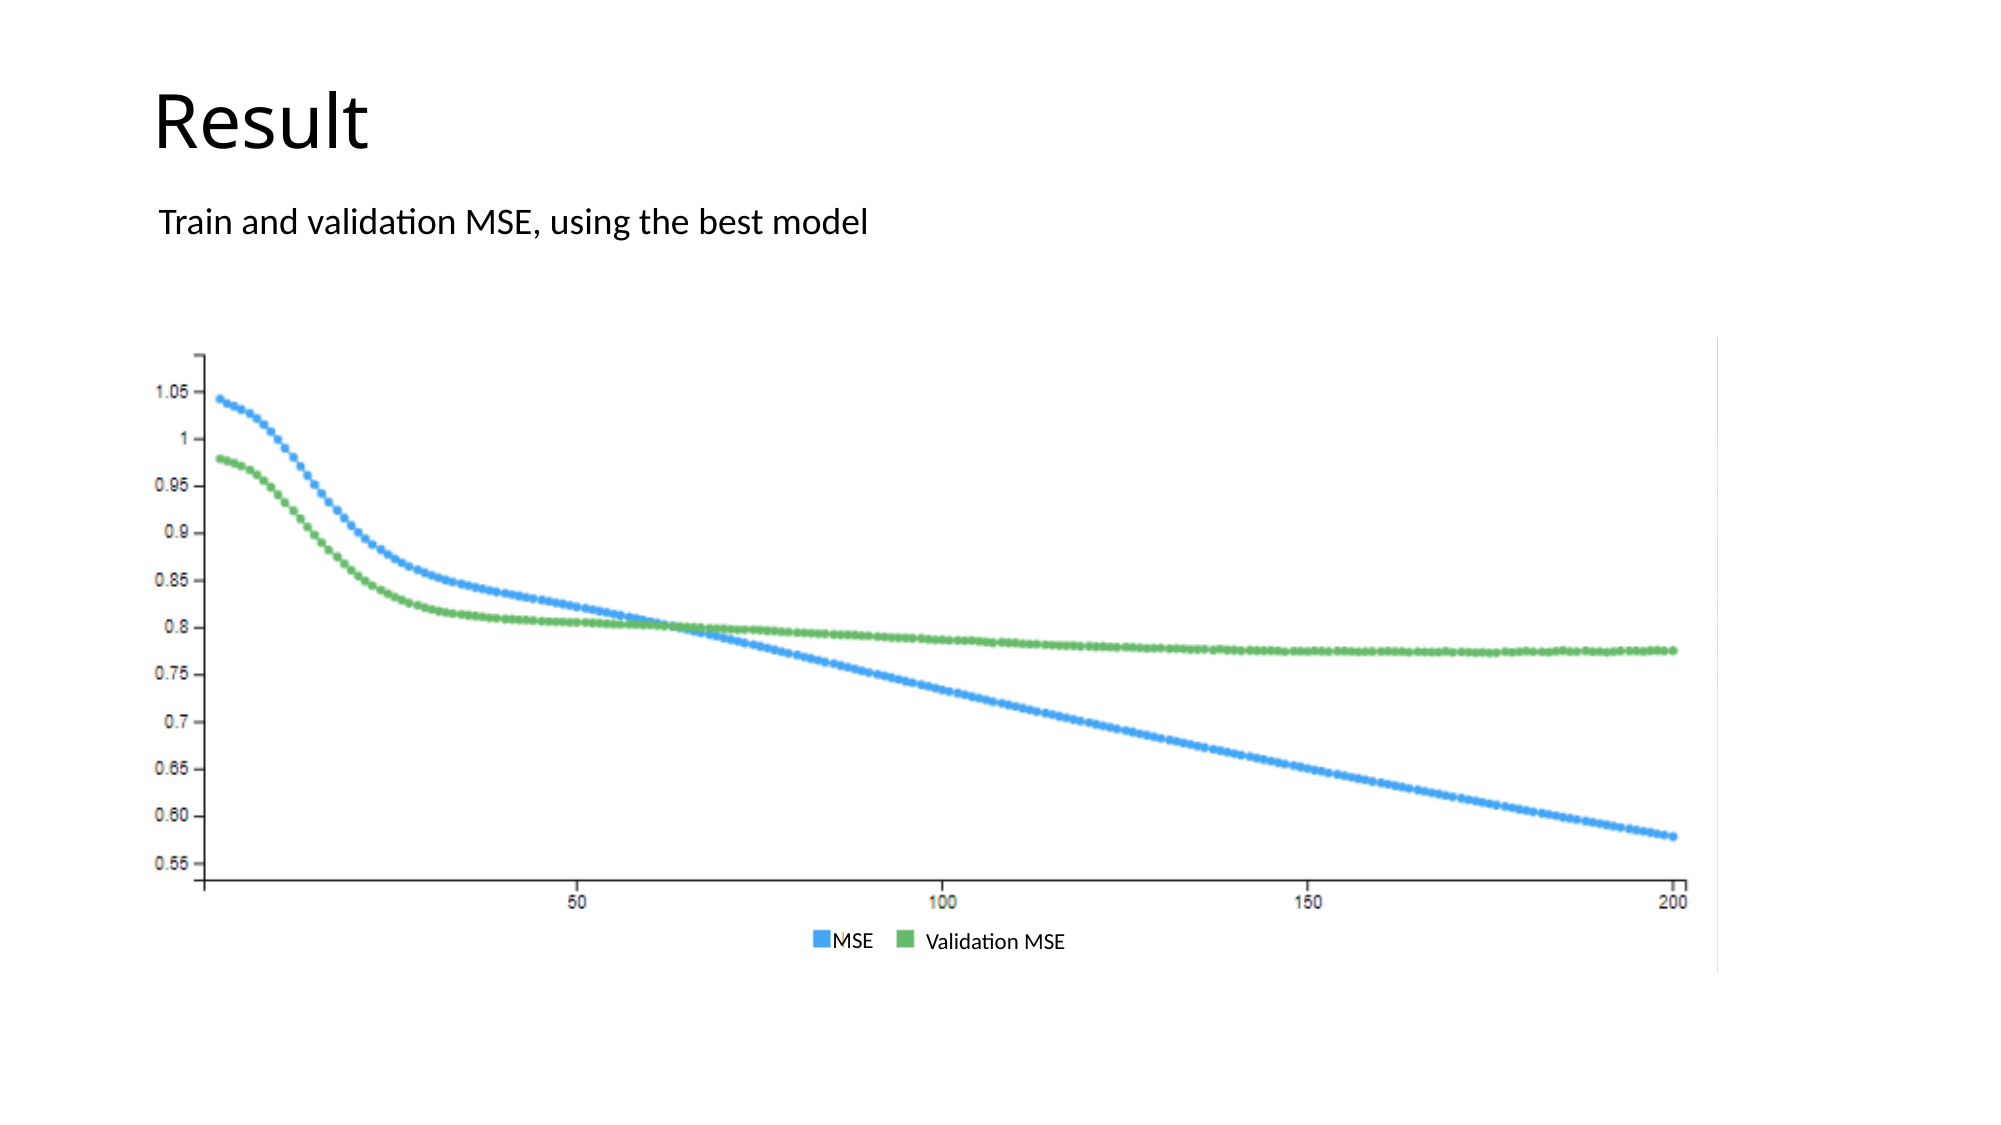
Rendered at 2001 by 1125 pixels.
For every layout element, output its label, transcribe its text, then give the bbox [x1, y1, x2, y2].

text_box Train and validation MSE, using the best model [143, 189, 885, 250]
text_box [137, 338, 1718, 973]
title Result [137, 59, 1863, 190]
